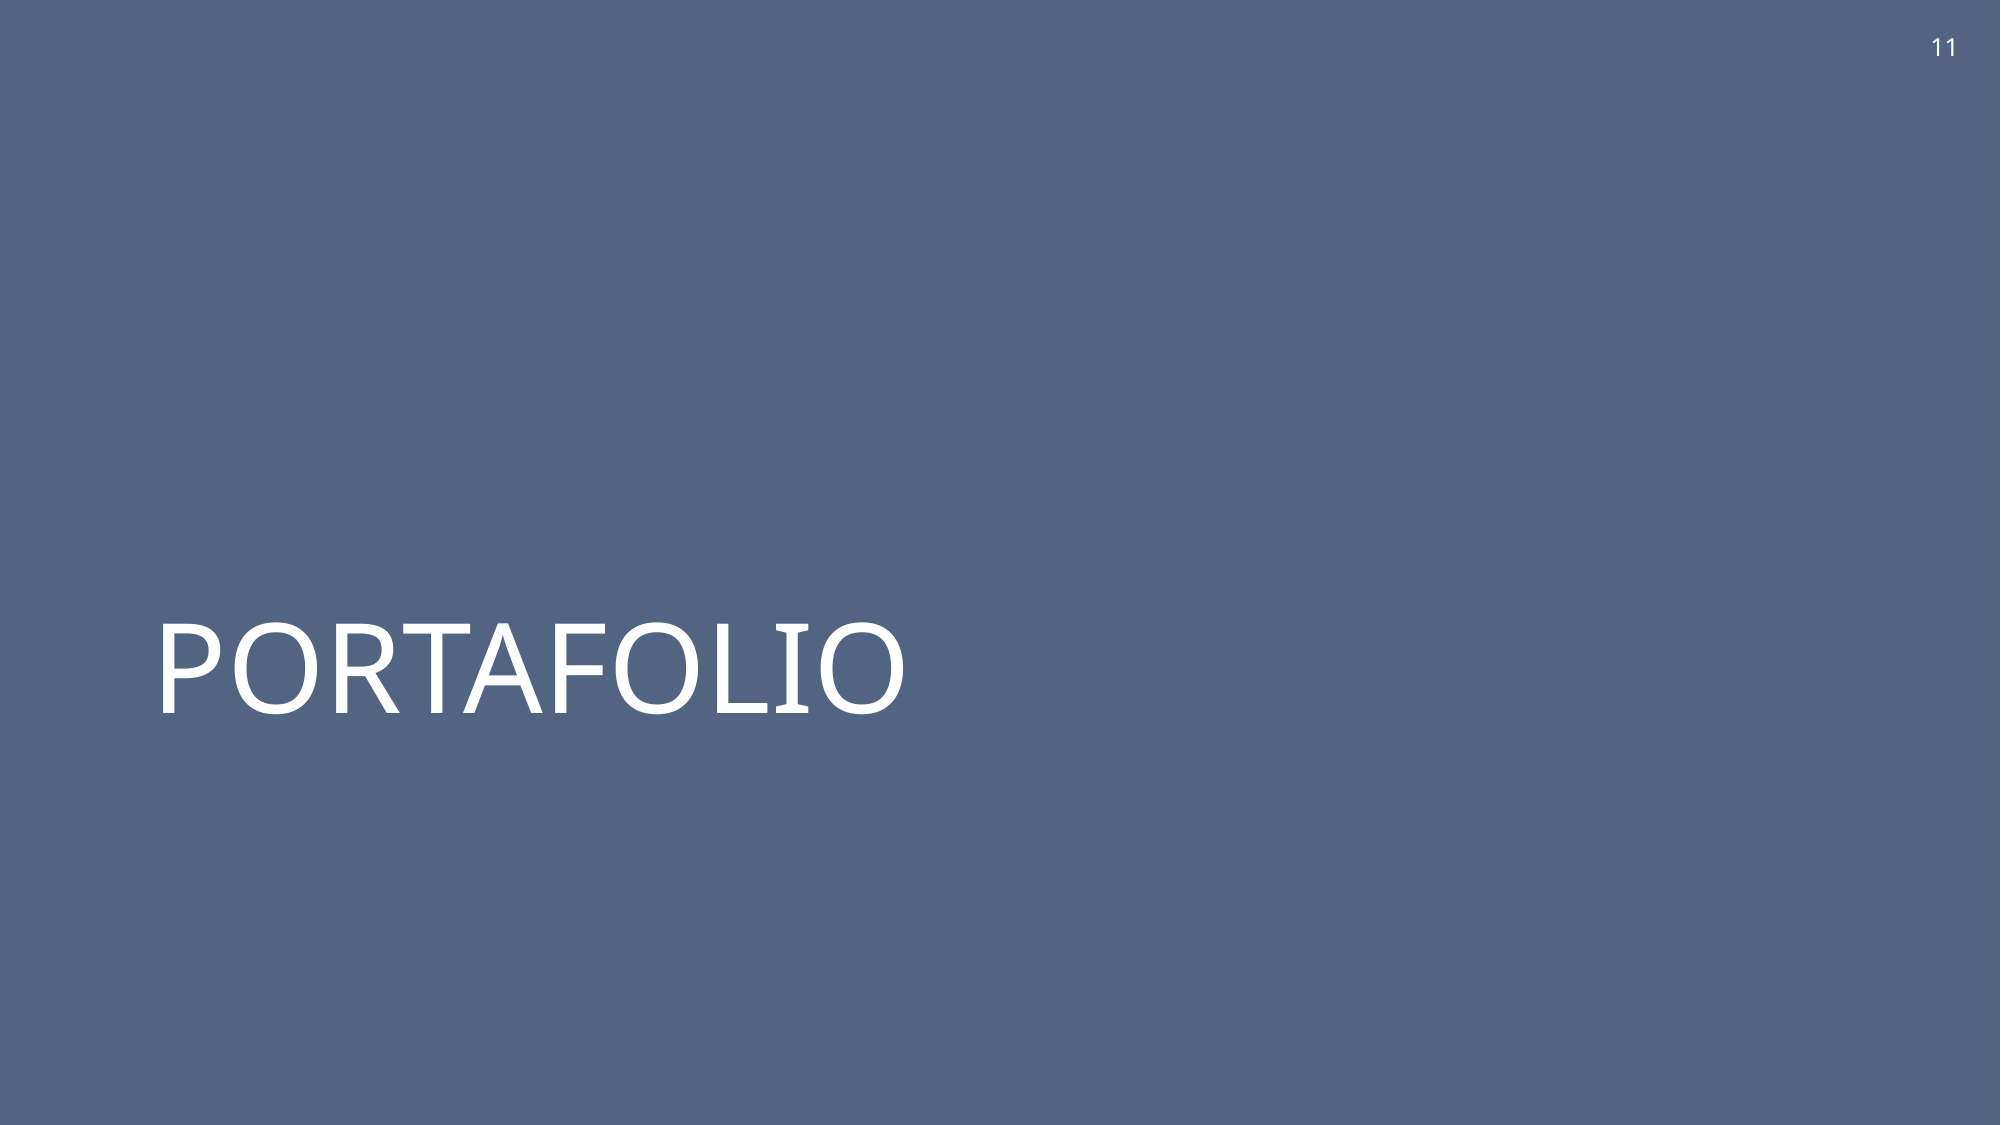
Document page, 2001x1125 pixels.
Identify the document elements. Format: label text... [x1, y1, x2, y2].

slide_number 11 [1523, 18, 1974, 79]
title PORTAFOLIO [136, 280, 1862, 749]
